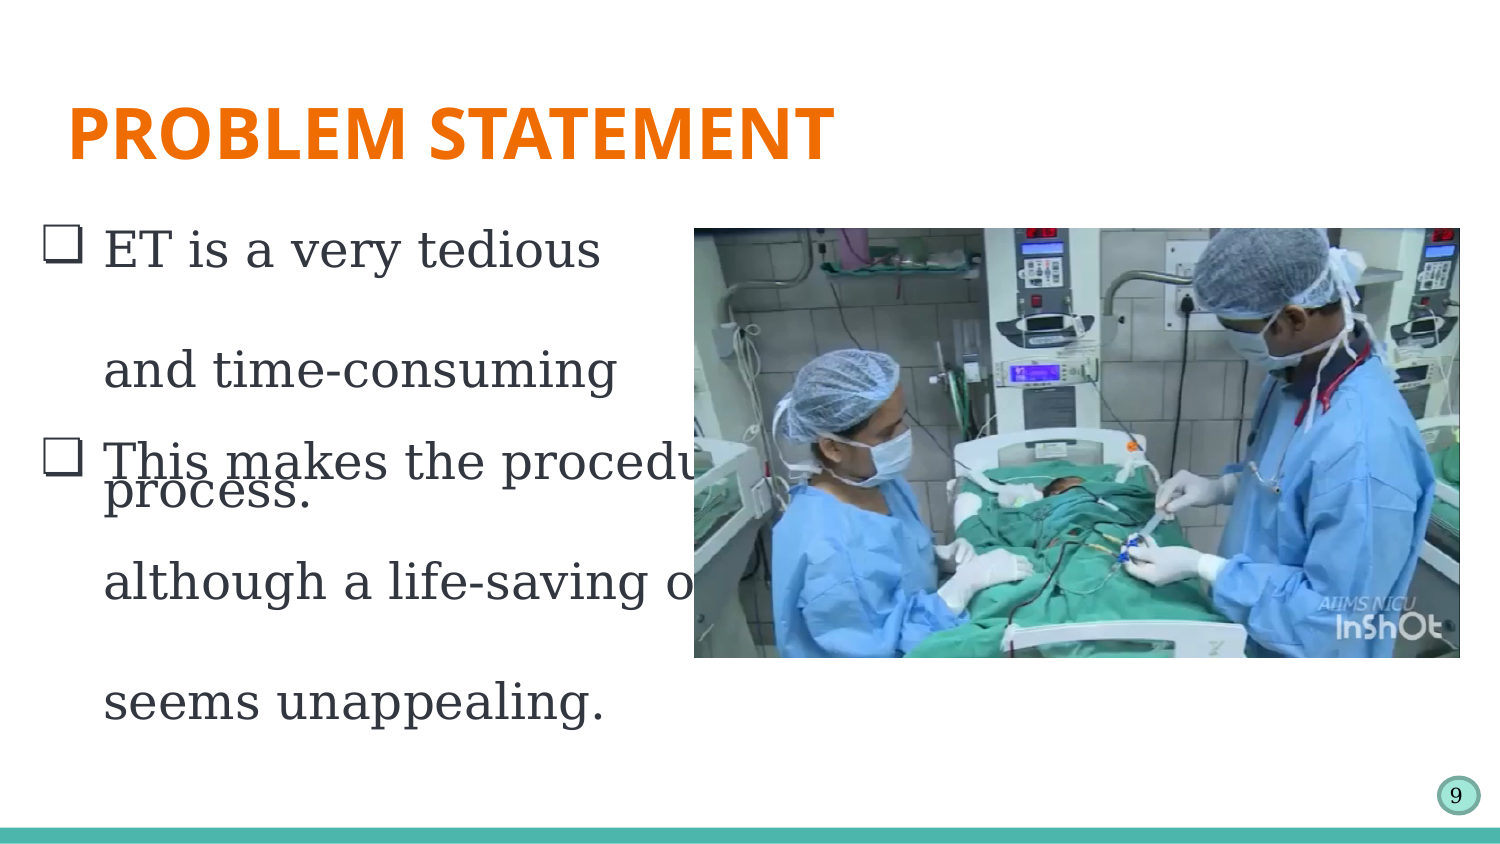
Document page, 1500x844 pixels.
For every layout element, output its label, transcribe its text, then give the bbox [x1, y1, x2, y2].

slide_number 9 [1387, 762, 1478, 828]
title PROBLEM STATEMENT [51, 72, 1449, 189]
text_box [693, 227, 1461, 659]
text_box ET is a very tedious and time-consuming process. [13, 142, 672, 533]
text_box This makes the procedure although a life-saving one seems unappealing. [13, 273, 786, 745]
